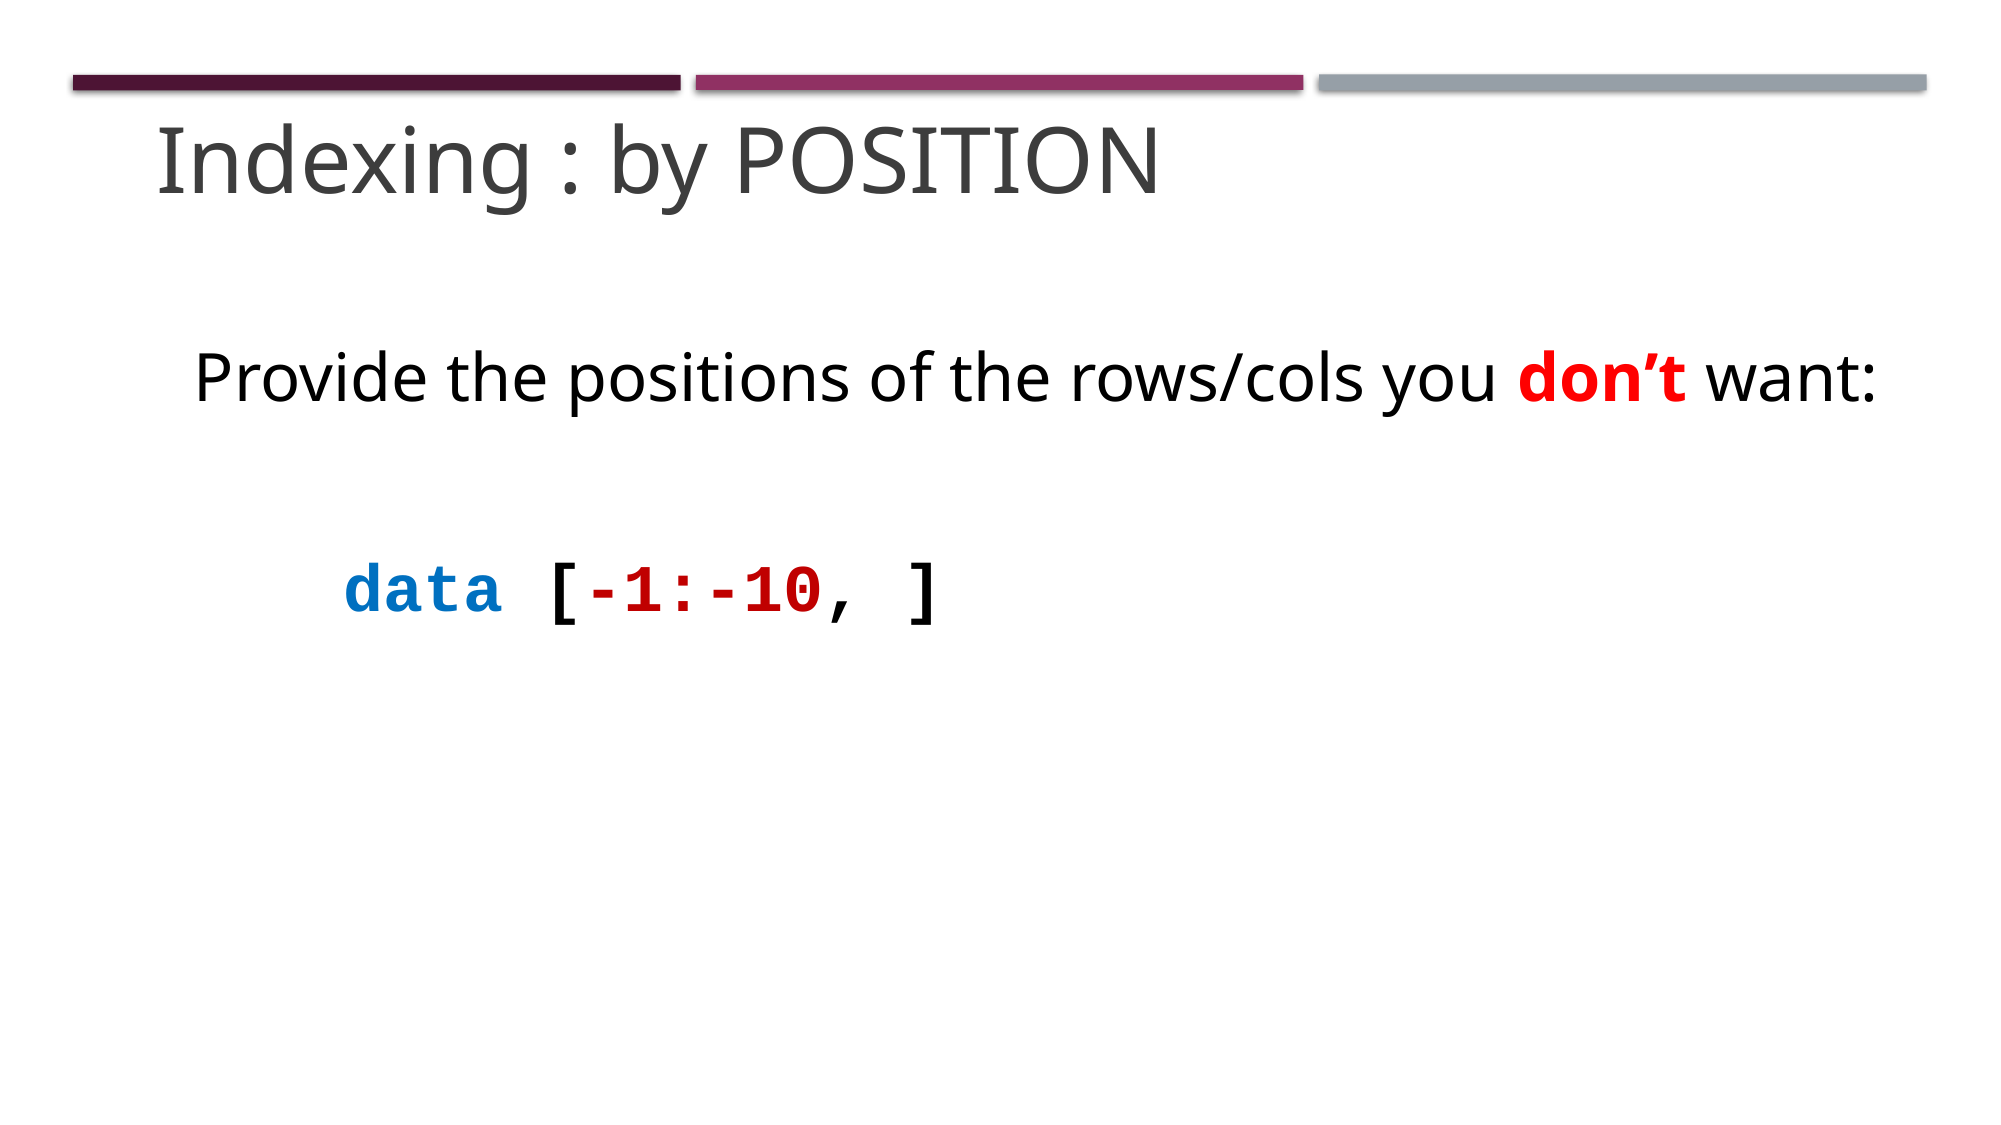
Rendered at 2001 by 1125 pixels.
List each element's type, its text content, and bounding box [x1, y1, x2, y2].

text_box Indexing : by POSITION [136, 95, 1848, 301]
text_box Provide the positions of the rows/cols you don’t want: data [-1:-10, ] [173, 315, 2000, 1088]
